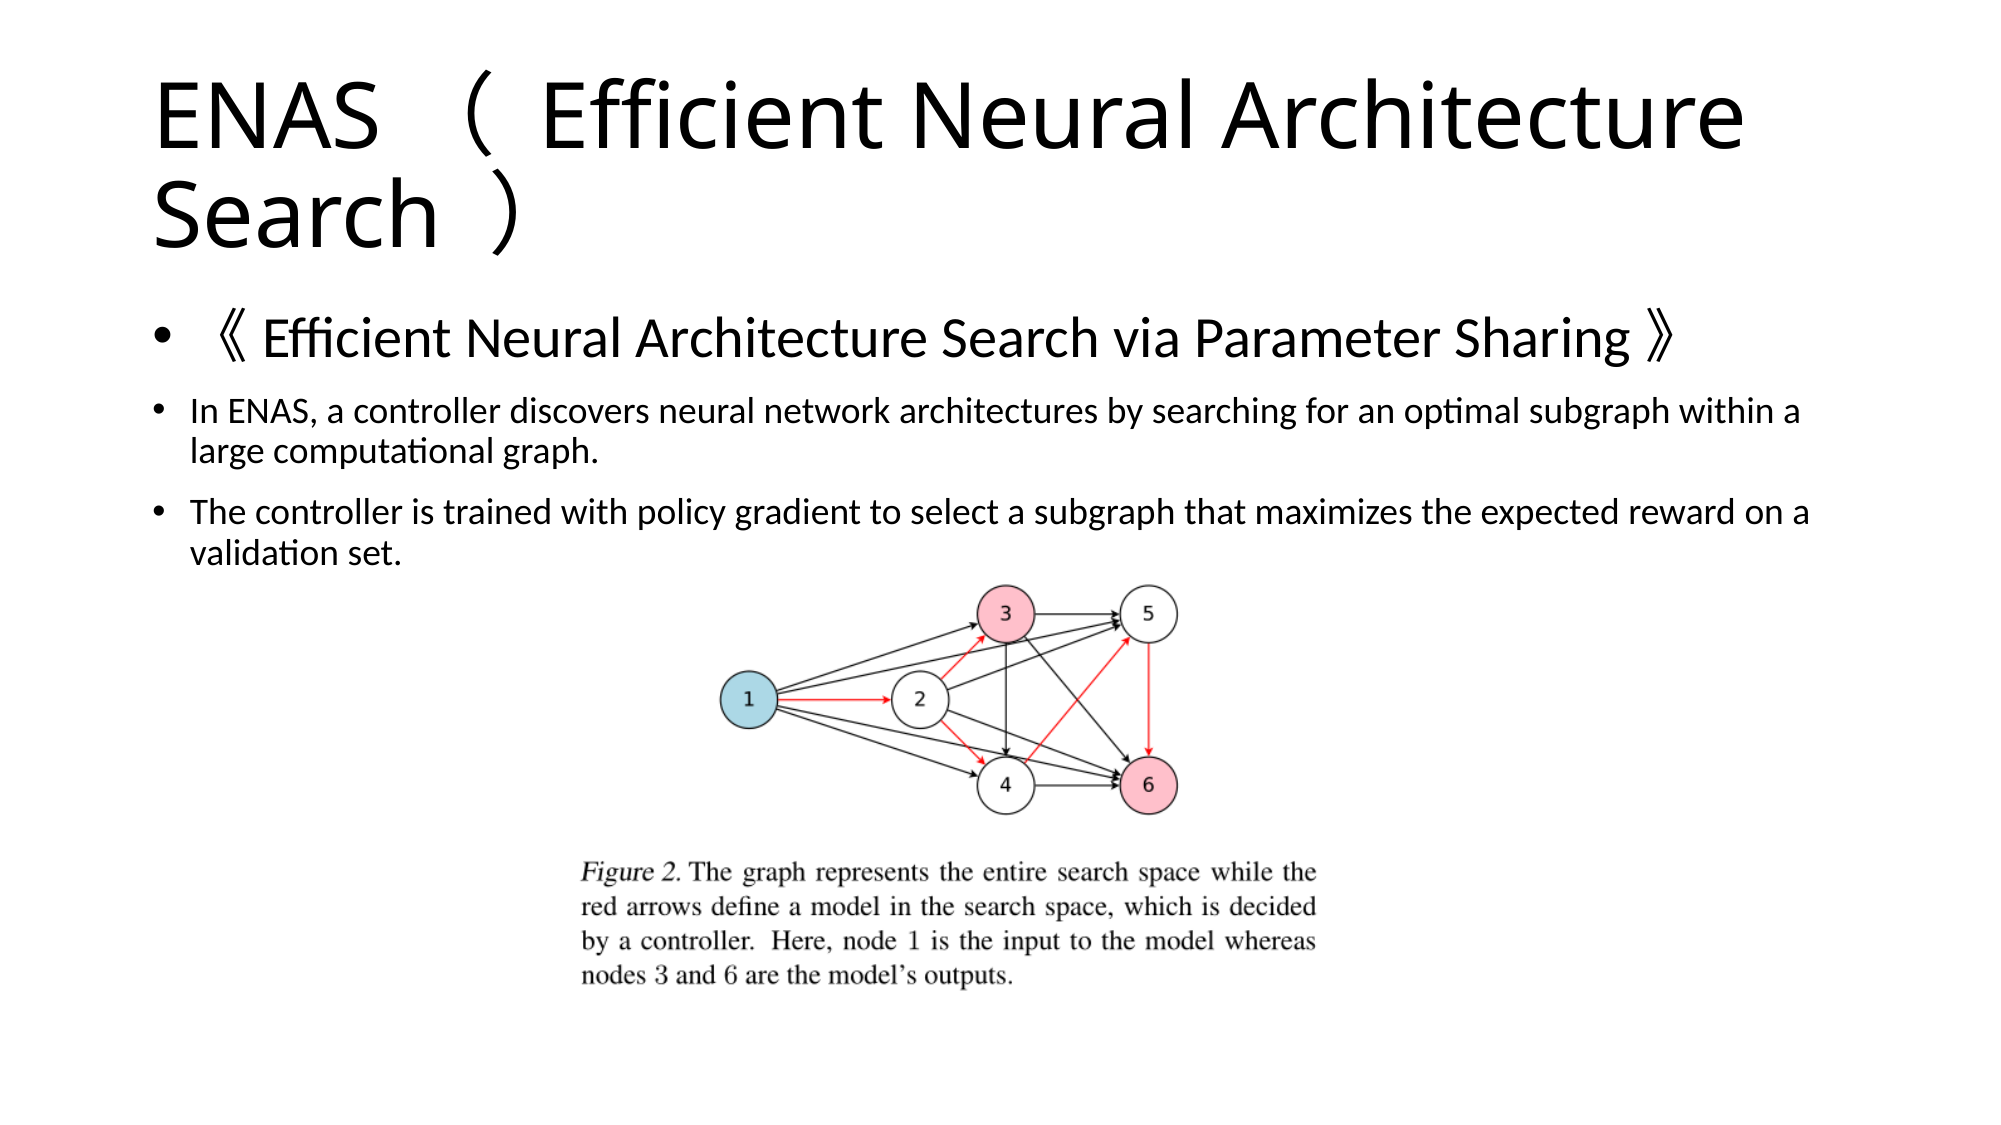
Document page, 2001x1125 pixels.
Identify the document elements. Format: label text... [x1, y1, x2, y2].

title ENAS（ Efficient Neural Architecture Search ） [137, 59, 1863, 278]
list 《Efficient Neural Architecture Search via Parameter Sharing》 In ENAS, a controller discovers neural network architectures by searching for an optimal subgraph within a large computational graph. The controller is trained with policy gradient to select a subgraph that maximizes the expected reward on a validation set. [137, 299, 1863, 1014]
picture [572, 577, 1325, 997]
